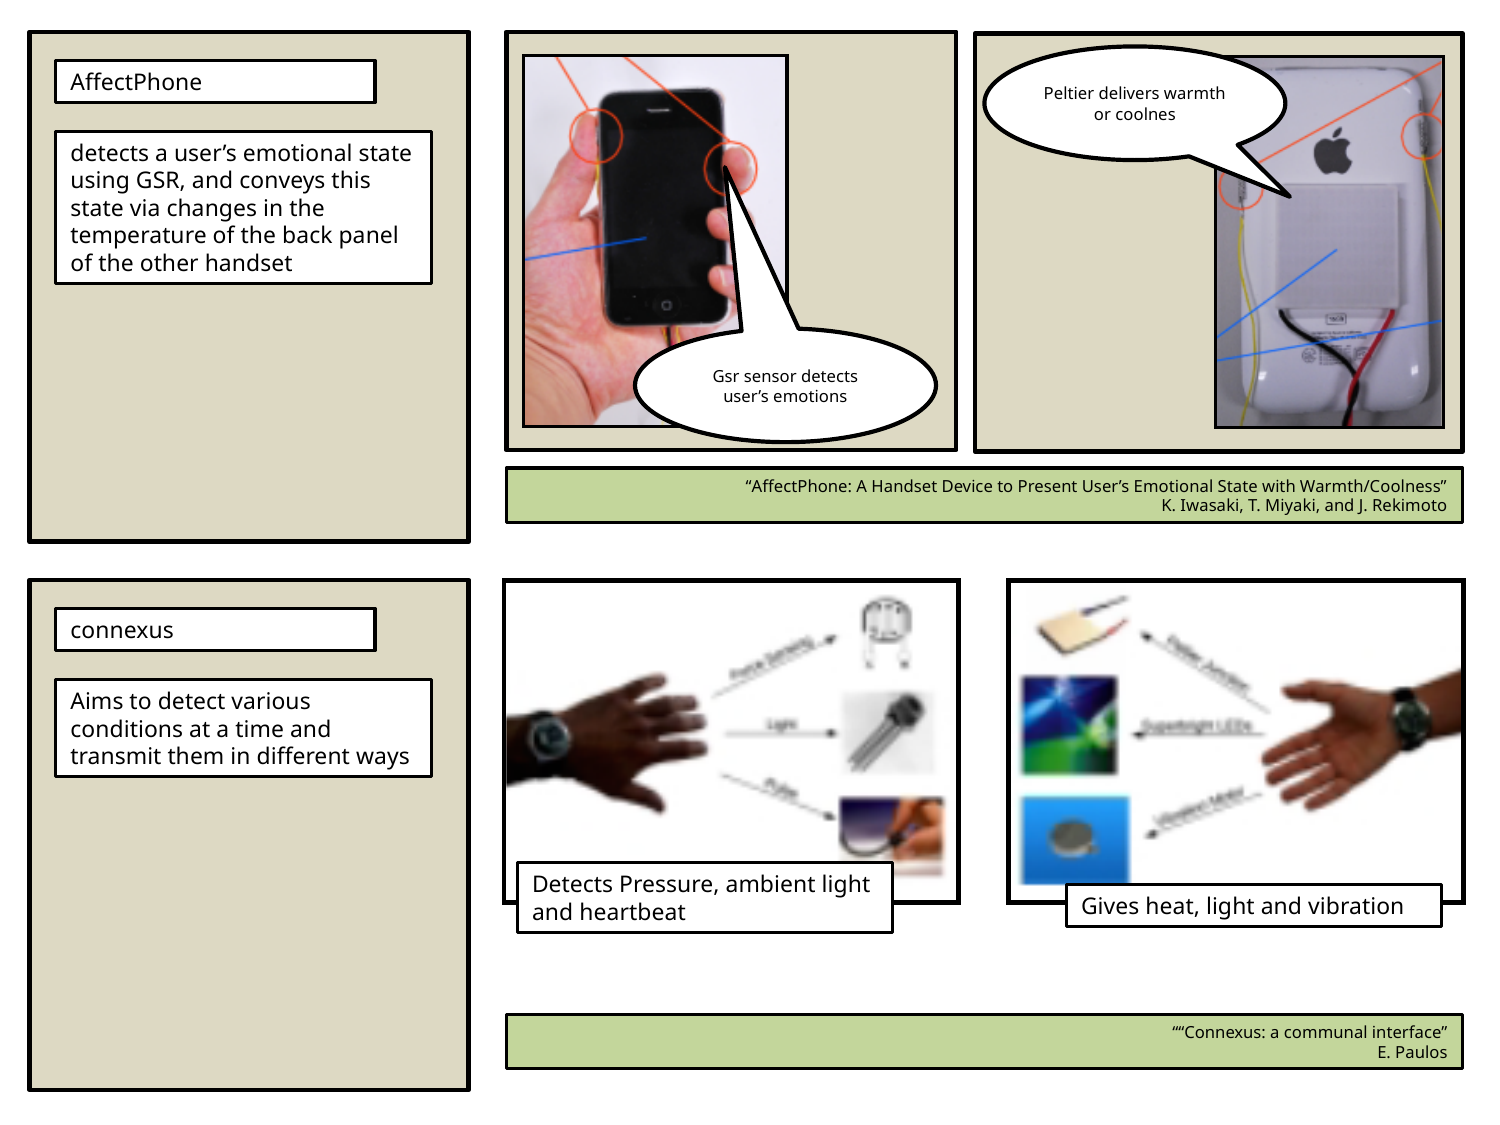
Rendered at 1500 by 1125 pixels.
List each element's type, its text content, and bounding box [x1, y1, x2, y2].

text_box [504, 30, 958, 452]
text_box ““Connexus: a communal interface” E. Paulos [506, 1014, 1463, 1069]
text_box connexus [55, 608, 375, 651]
text_box detects a user’s emotional state using GSR, and conveys this state via changes in the temperature of the back panel of the other handset [55, 131, 432, 284]
picture [505, 582, 957, 901]
text_box “AffectPhone: A Handset Device to Present User’s Emotional State with Warmth/Coolness” K. Iwasaki, T. Miyaki, and J. Rekimoto [506, 467, 1463, 523]
text_box Gsr sensor detects user’s emotions [695, 304, 939, 445]
picture [1010, 582, 1462, 901]
text_box Peltier delivers warmth or coolnes [982, 44, 1227, 168]
text_box [973, 31, 1465, 454]
text_box [27, 30, 471, 544]
text_box Aims to detect various conditions at a time and transmit them in different ways [55, 679, 432, 777]
text_box AffectPhone [55, 60, 375, 103]
picture [1216, 57, 1442, 427]
text_box Detects Pressure, ambient light and heartbeat [517, 909, 893, 933]
picture [524, 56, 786, 425]
text_box [27, 578, 471, 1092]
text_box Gives heat, light and vibration [1066, 909, 1442, 927]
